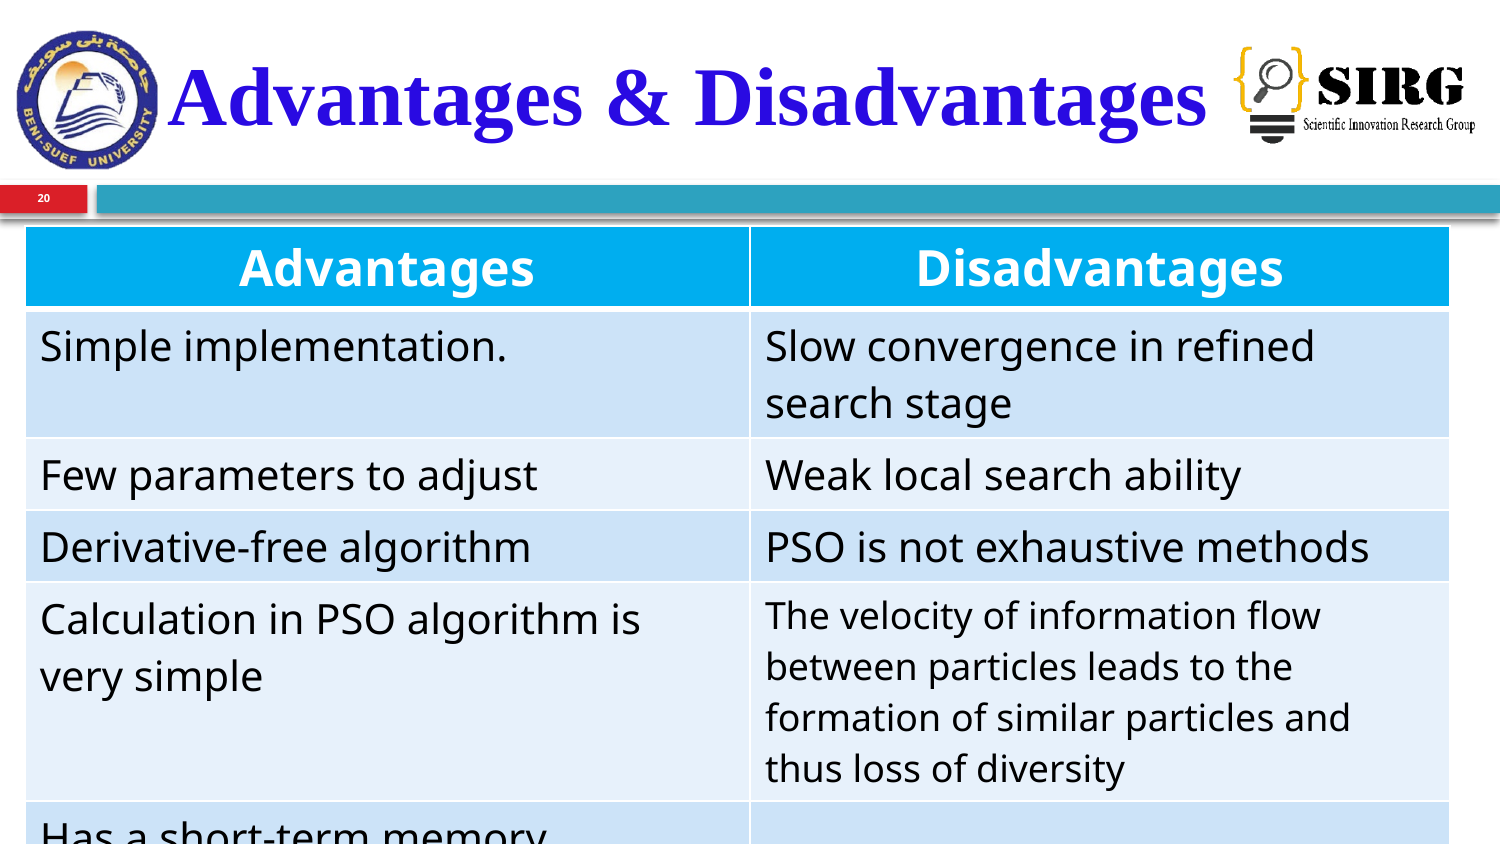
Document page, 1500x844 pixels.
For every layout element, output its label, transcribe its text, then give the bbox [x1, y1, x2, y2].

table_header Disadvantages [751, 227, 1449, 306]
slide_number 20 [0, 184, 88, 215]
picture [15, 29, 160, 173]
table_cell PSO is not exhaustive methods [751, 511, 1449, 581]
table_cell The velocity of information flow between particles leads to the formation of similar particles and thus loss of diversity [751, 583, 1449, 800]
table_cell Calculation in PSO algorithm is very simple [26, 583, 749, 800]
table_cell Slow convergence in refined search stage [751, 312, 1449, 437]
table_cell Few parameters to adjust [26, 439, 749, 509]
table_cell Simple implementation. [26, 312, 749, 437]
table_cell Weak local search ability [751, 439, 1449, 509]
table_cell Has a short-term memory [26, 802, 749, 844]
table_cell [751, 802, 1449, 844]
table_header Advantages [26, 227, 749, 306]
title Advantages & Disadvantages [99, 0, 1263, 150]
table_cell Derivative-free algorithm [26, 511, 749, 581]
picture [1199, 0, 1500, 200]
